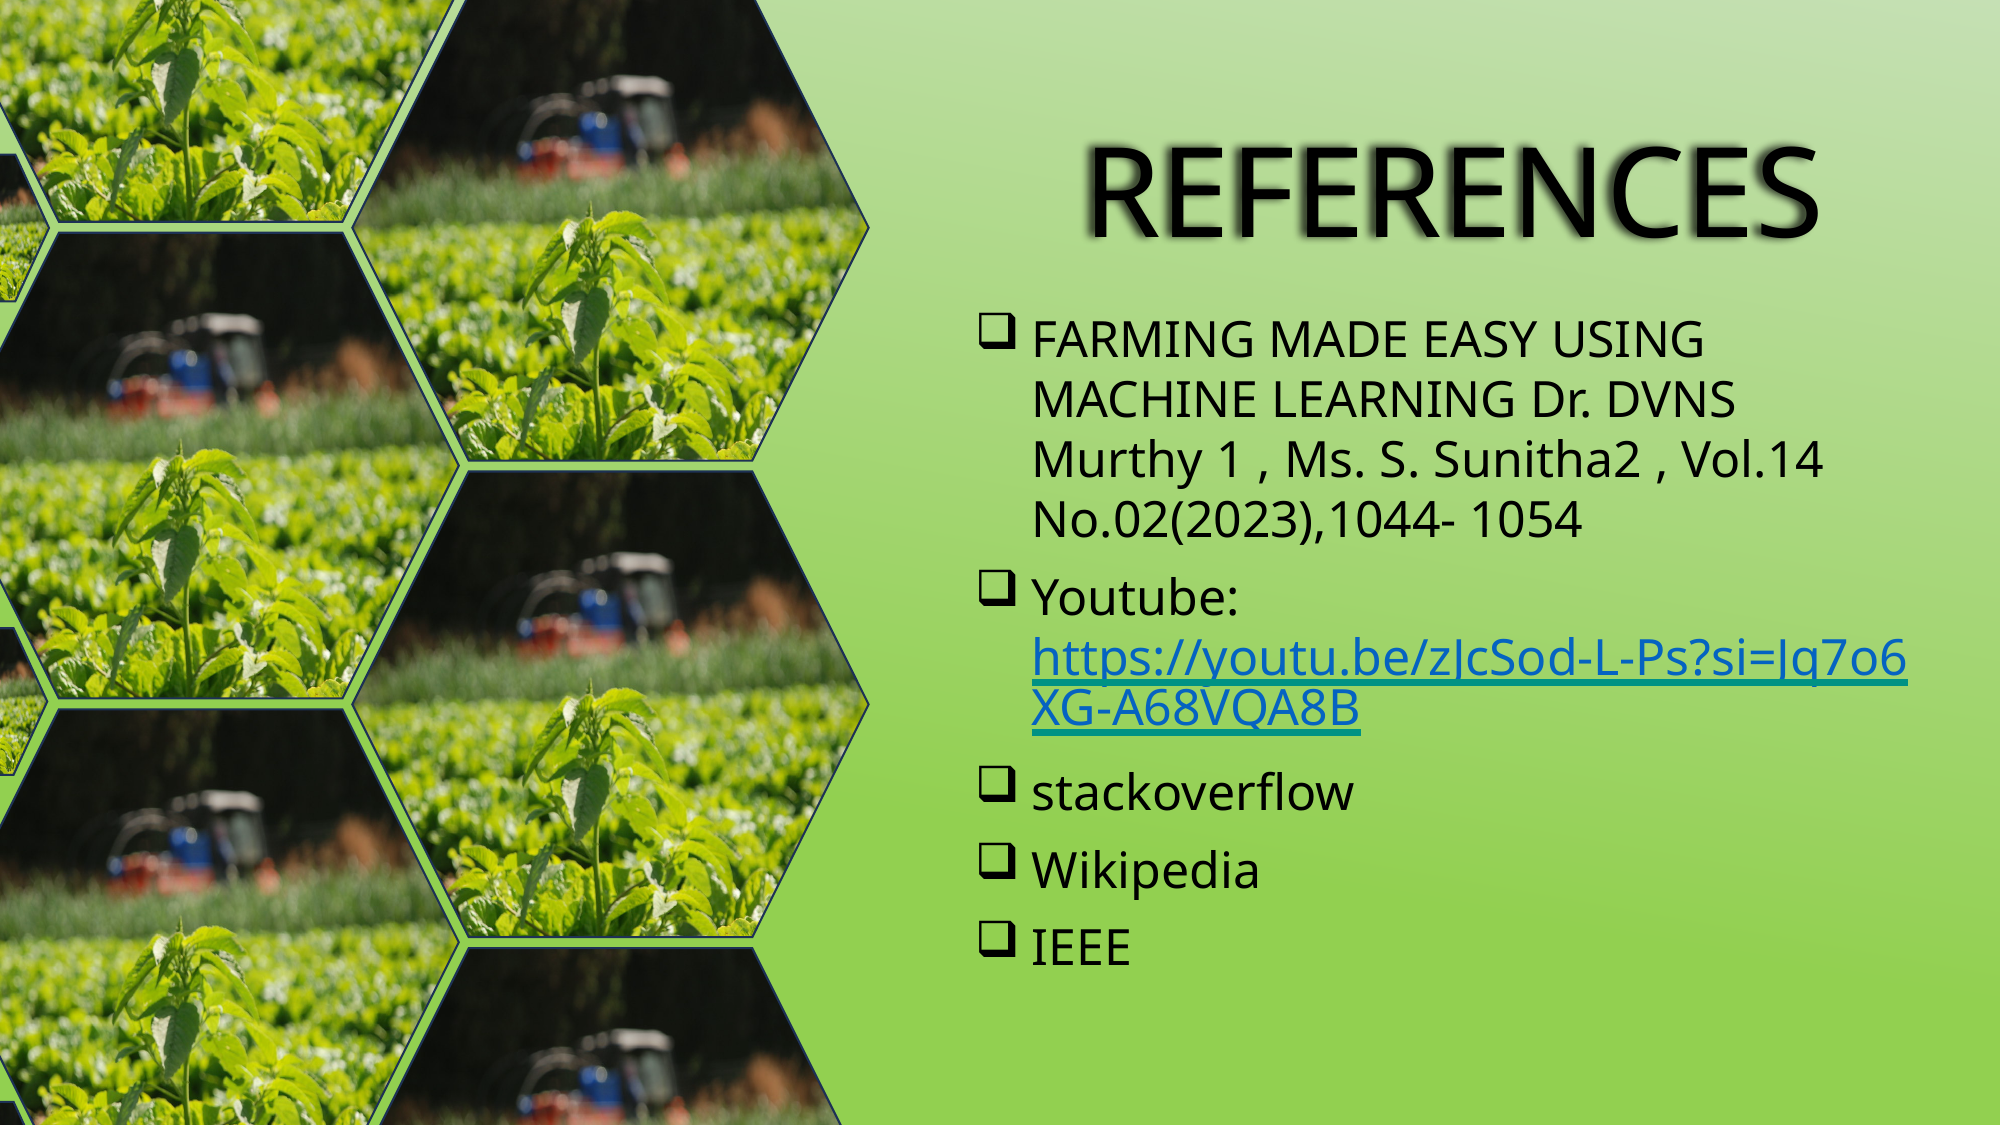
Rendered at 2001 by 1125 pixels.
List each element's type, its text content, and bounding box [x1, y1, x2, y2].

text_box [0, 0, 869, 1125]
title REFERENCES [869, 96, 2000, 272]
subtitle FARMING MADE EASY USING MACHINE LEARNING Dr. DVNS Murthy 1 , Ms. S. Sunitha2 , Vol.14 No.02(2023),1044- 1054 Youtube: https://youtu.be/zJcSod-L-Ps?si=Jq7o6XG-A68VQA8B stackoverflow Wikipedia IEEE [958, 299, 1933, 1025]
